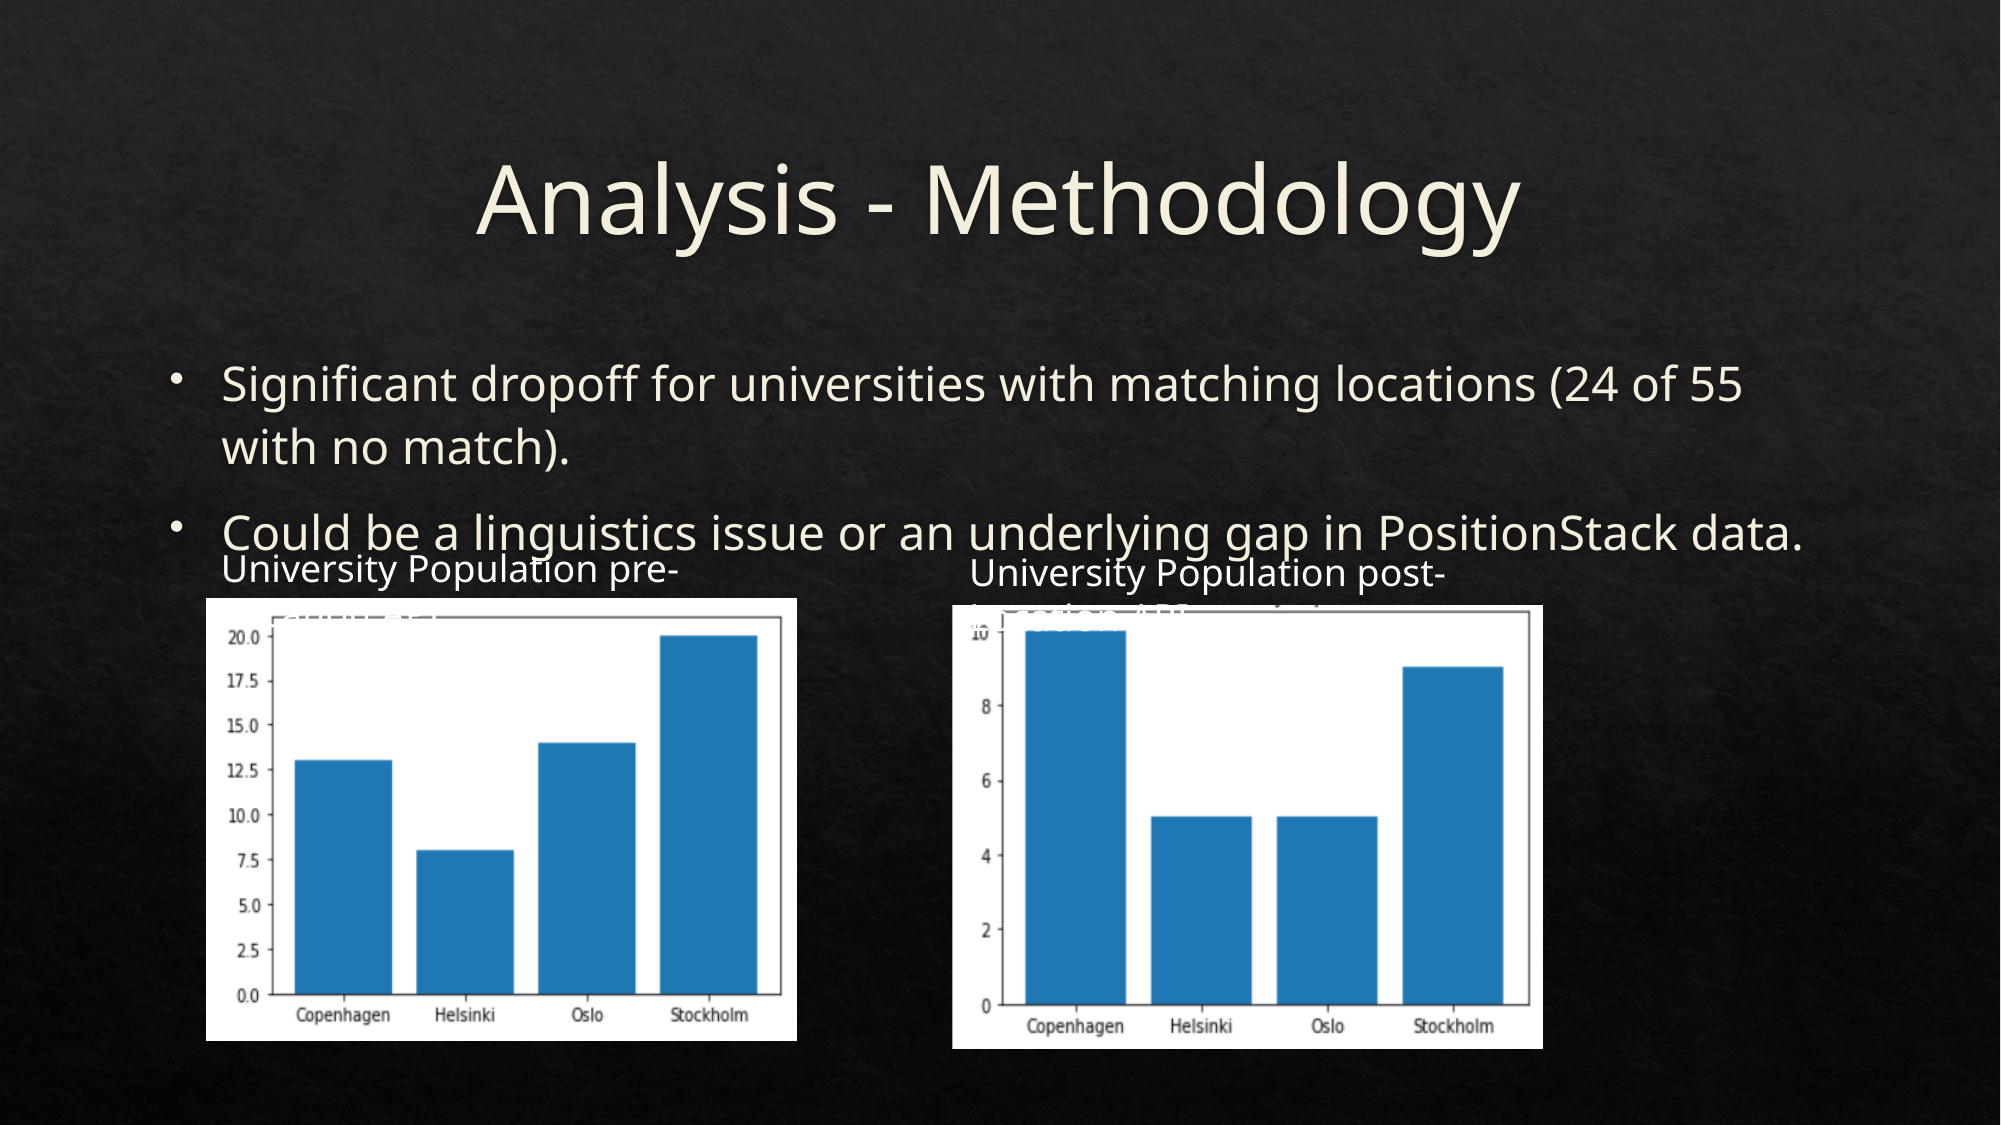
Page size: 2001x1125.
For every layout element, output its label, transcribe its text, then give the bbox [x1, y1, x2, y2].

picture [951, 605, 1543, 1049]
title Analysis - Methodology [149, 99, 1849, 307]
text_box University Population pre-Location API [206, 537, 832, 643]
picture [205, 597, 797, 1042]
text_box University Population post-Location API [954, 541, 1595, 646]
list Significant dropoff for universities with matching locations (24 of 55 with no match). Could be a linguistics issue or an underlying gap in PositionStack data. [149, 340, 1849, 950]
